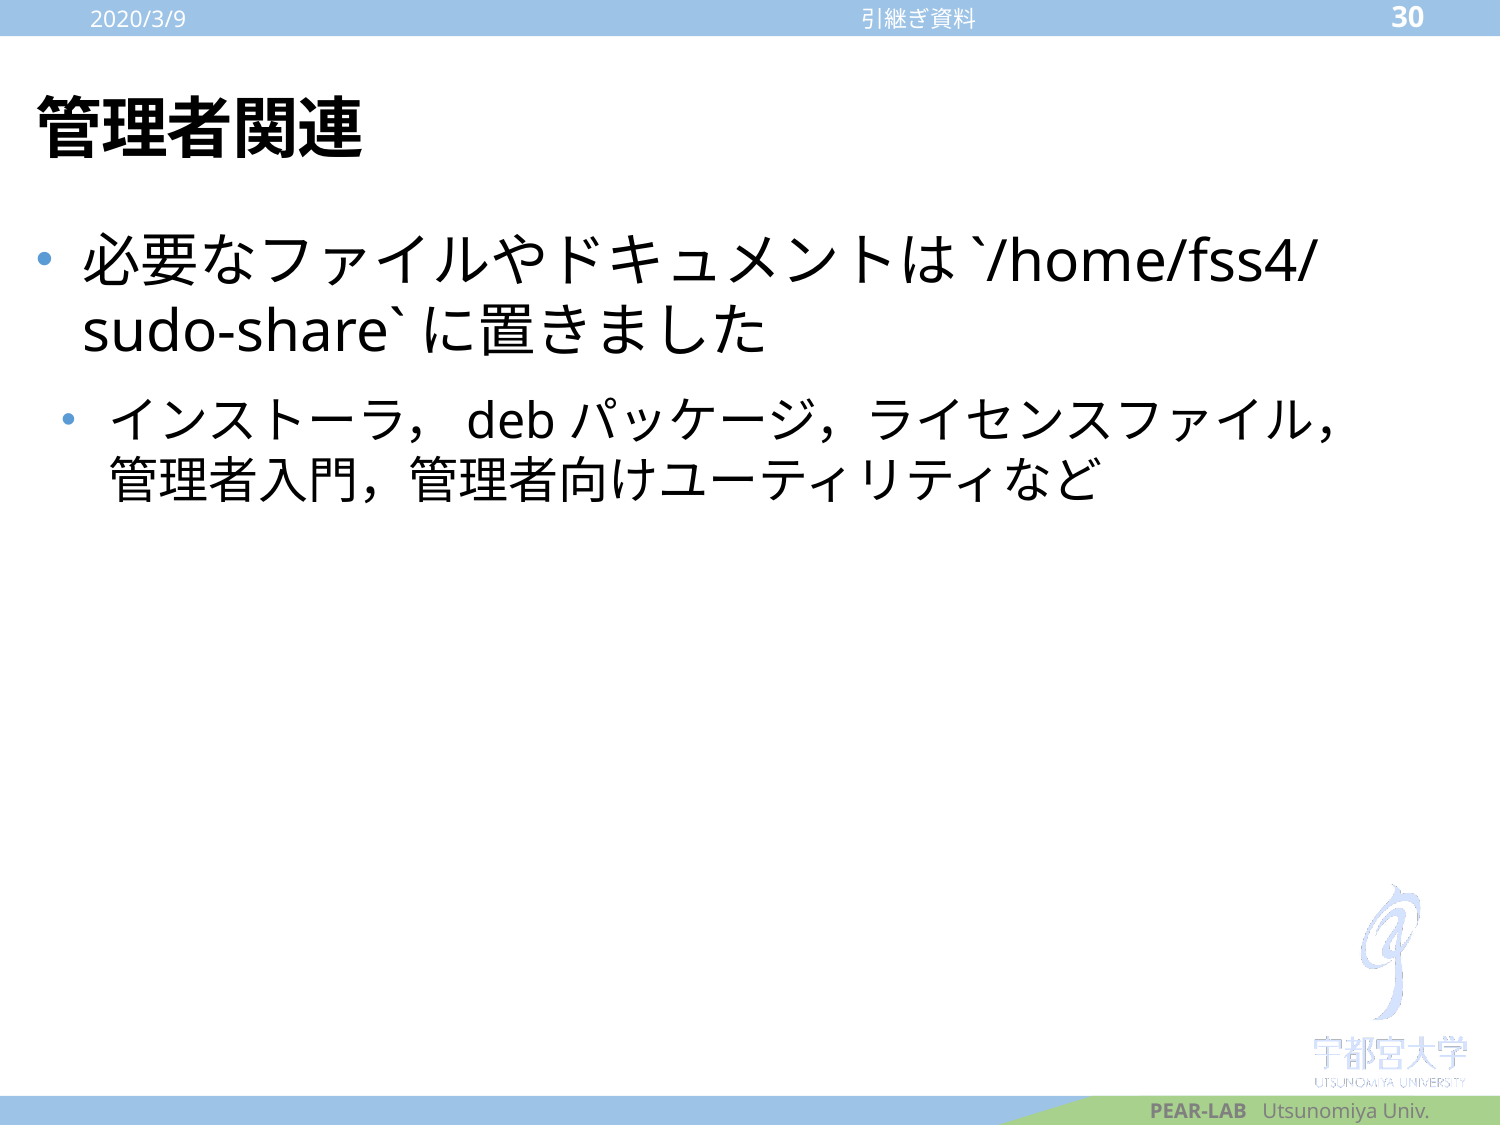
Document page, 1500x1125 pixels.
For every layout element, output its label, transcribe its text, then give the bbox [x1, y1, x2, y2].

list 必要なファイルやドキュメントは`/home/fss4/sudo-share`に置きました インストーラ，debパッケージ，ライセンスファイル， 管理者入門，管理者向けユーティリティなど [20, 216, 1483, 1063]
title 管理者関連 [20, 68, 1483, 184]
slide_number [75, 0, 471, 36]
footer 引継ぎ資料 [517, 0, 1321, 37]
slide_number 30 [1320, 0, 1496, 36]
